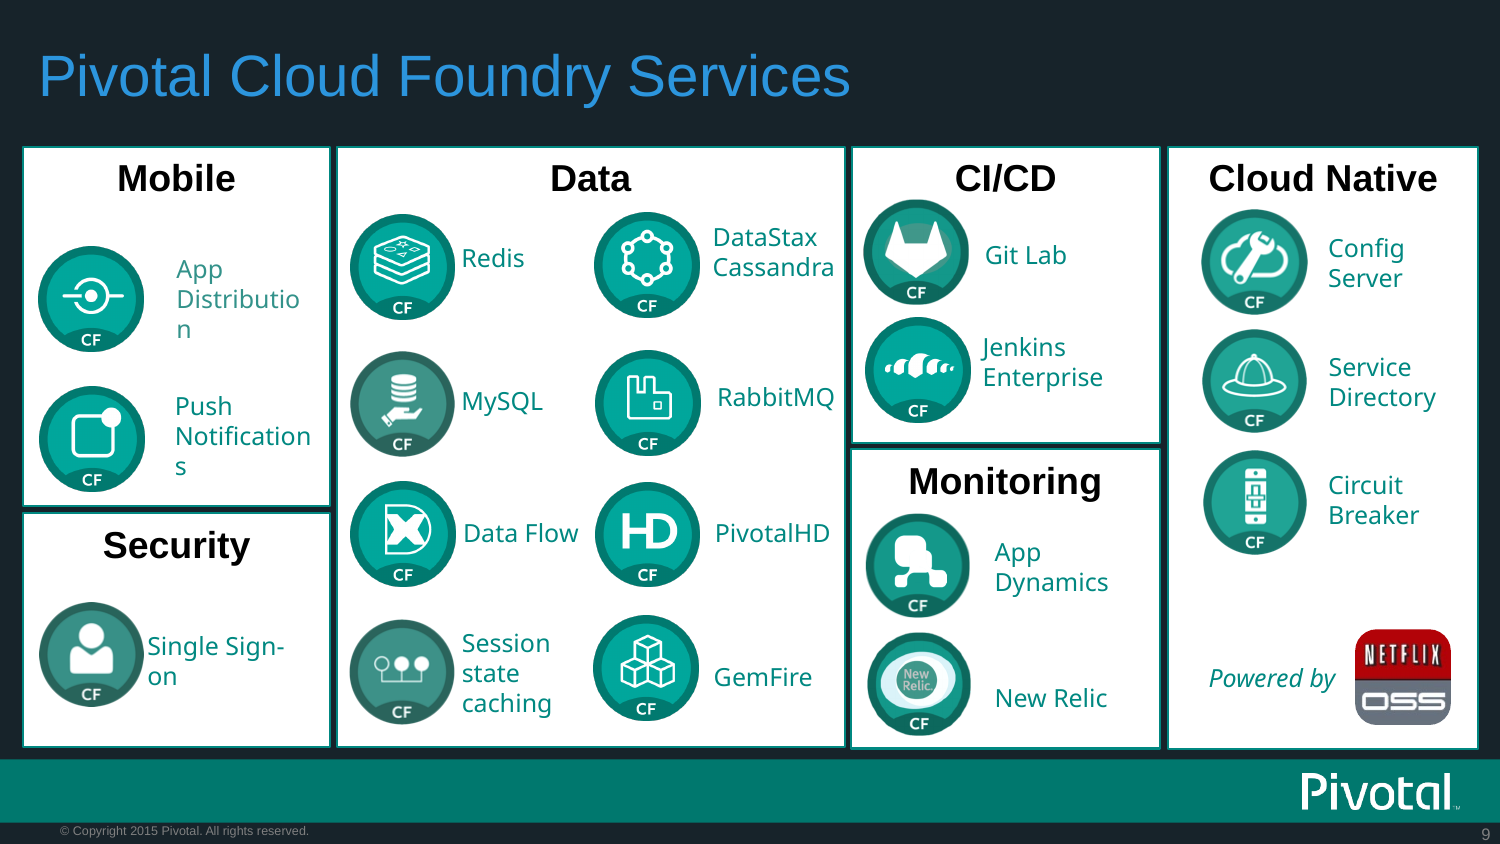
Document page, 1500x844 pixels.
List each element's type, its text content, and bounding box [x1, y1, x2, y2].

text_box DataStax Cassandra [703, 214, 857, 289]
picture [592, 615, 699, 722]
text_box Push Notifications [159, 383, 330, 488]
text_box Redis [459, 235, 588, 280]
picture [1202, 450, 1308, 555]
picture [593, 212, 700, 318]
text_box App Dynamics [979, 529, 1145, 604]
text_box Jenkins Enterprise [976, 323, 1133, 399]
picture [595, 482, 700, 587]
text_box App Distribution [161, 246, 327, 351]
text_box Config Server [1313, 225, 1479, 301]
picture [1302, 773, 1460, 810]
text_box Data [335, 145, 847, 749]
picture [349, 214, 456, 320]
picture [348, 619, 455, 726]
text_box Powered by [1193, 655, 1349, 700]
picture [38, 245, 144, 352]
picture [1201, 209, 1308, 315]
text_box Single Sign-on [148, 623, 325, 698]
text_box CI/CD [850, 145, 1162, 445]
text_box New Relic [979, 675, 1145, 721]
picture [1202, 328, 1307, 434]
text_box Session state caching [457, 620, 588, 725]
text_box Monitoring [849, 447, 1162, 751]
text_box Git Lab [974, 232, 1125, 277]
picture [349, 480, 456, 587]
text_box Cloud Native [1166, 145, 1480, 751]
picture [867, 632, 971, 736]
text_box Data Flow [459, 510, 590, 555]
text_box Security [21, 511, 332, 749]
text_box PivotalHD [704, 510, 849, 555]
picture [1354, 629, 1452, 726]
picture [38, 386, 145, 492]
text_box MySQL [459, 377, 590, 423]
picture [38, 602, 144, 708]
picture [595, 350, 701, 456]
picture [862, 199, 969, 305]
picture [349, 351, 456, 457]
title Pivotal Cloud Foundry Services [23, 30, 1403, 106]
picture [865, 513, 971, 618]
text_box RabbitMQ [704, 374, 852, 419]
text_box Mobile [21, 145, 332, 508]
text_box Circuit Breaker [1313, 462, 1479, 537]
text_box GemFire [704, 654, 844, 700]
text_box Service Directory [1313, 344, 1479, 419]
picture [864, 317, 971, 423]
